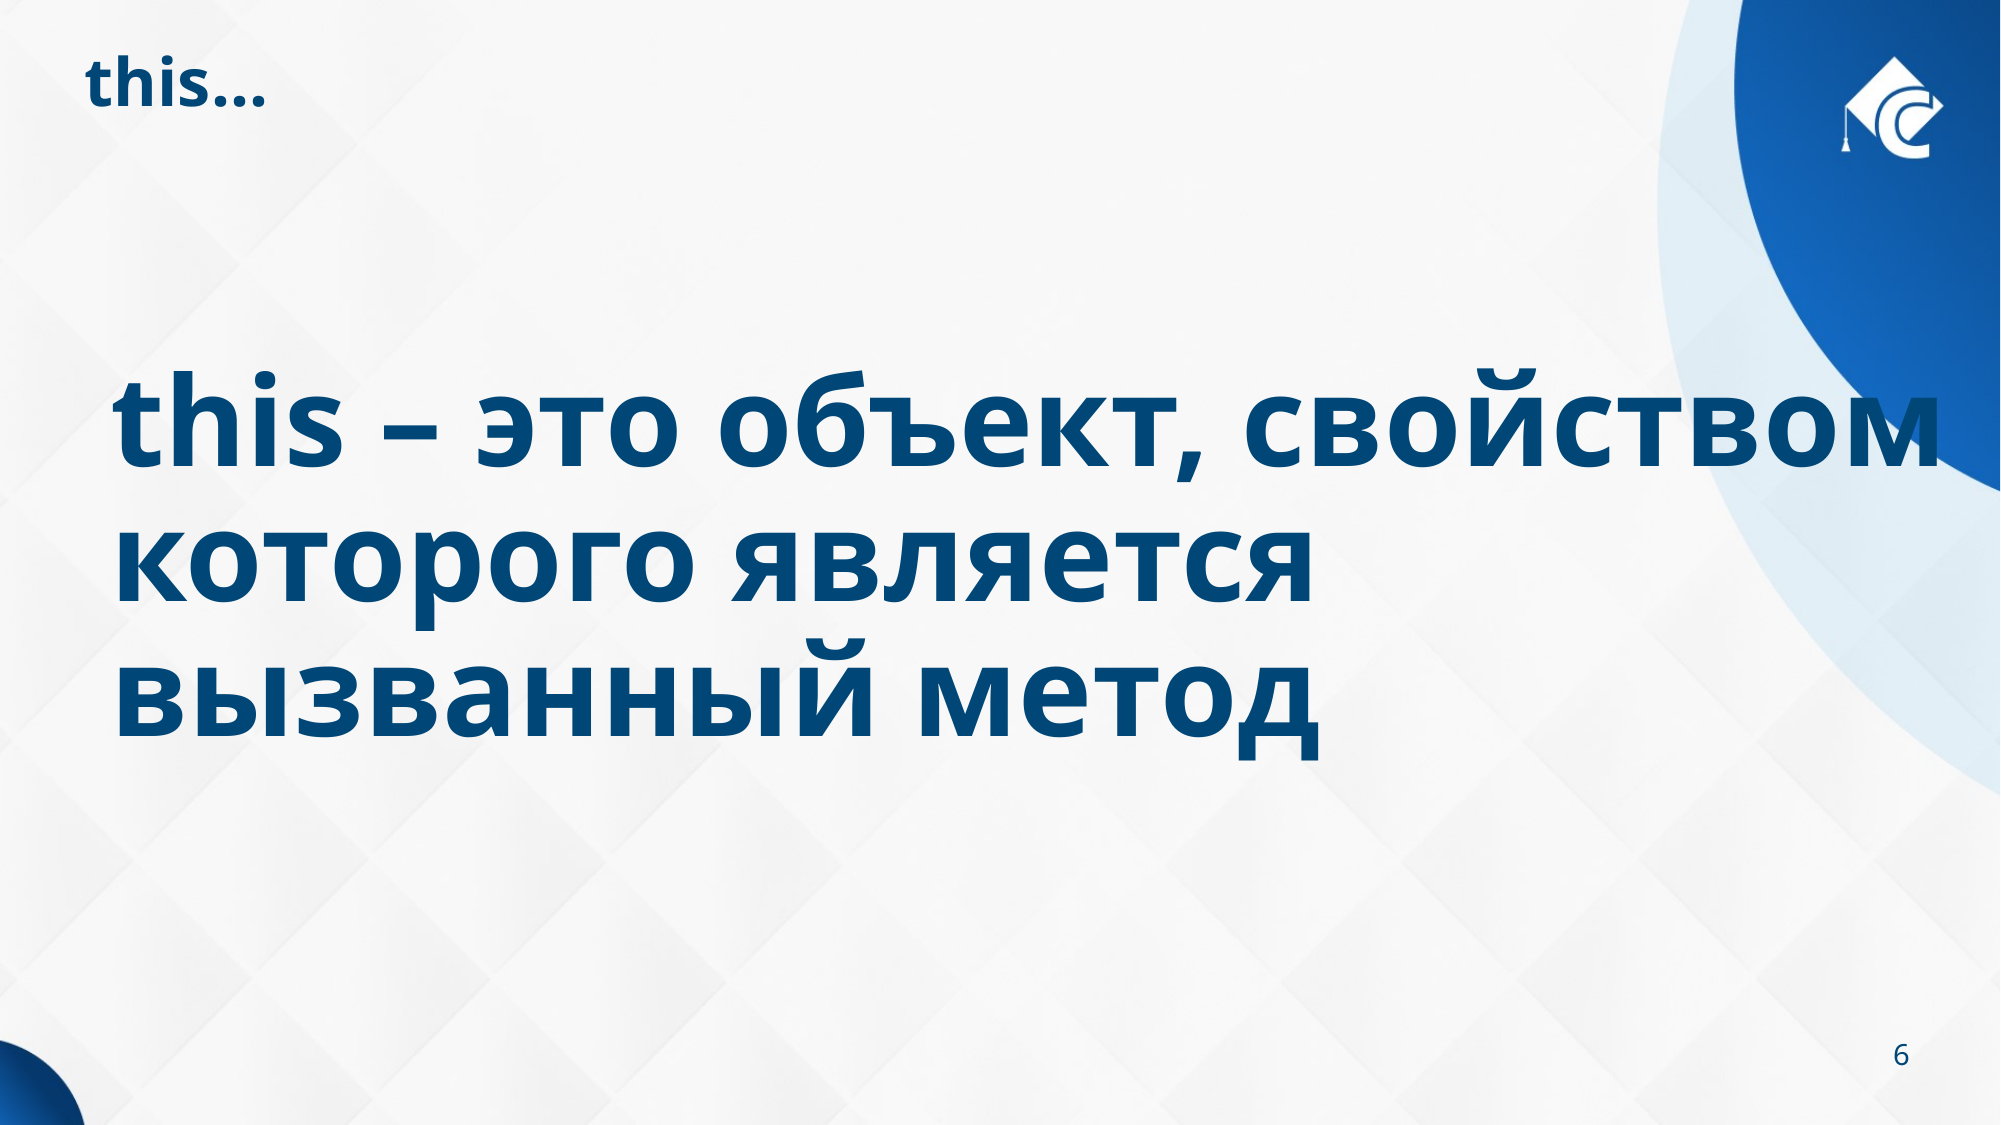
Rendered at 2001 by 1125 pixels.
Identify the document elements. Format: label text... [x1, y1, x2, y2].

title this… [70, 34, 1704, 137]
picture [0, 0, 2001, 1125]
slide_number 6 [1806, 1026, 1925, 1086]
text_box this – это объект, свойством которого является вызванный метод [95, 351, 1963, 931]
